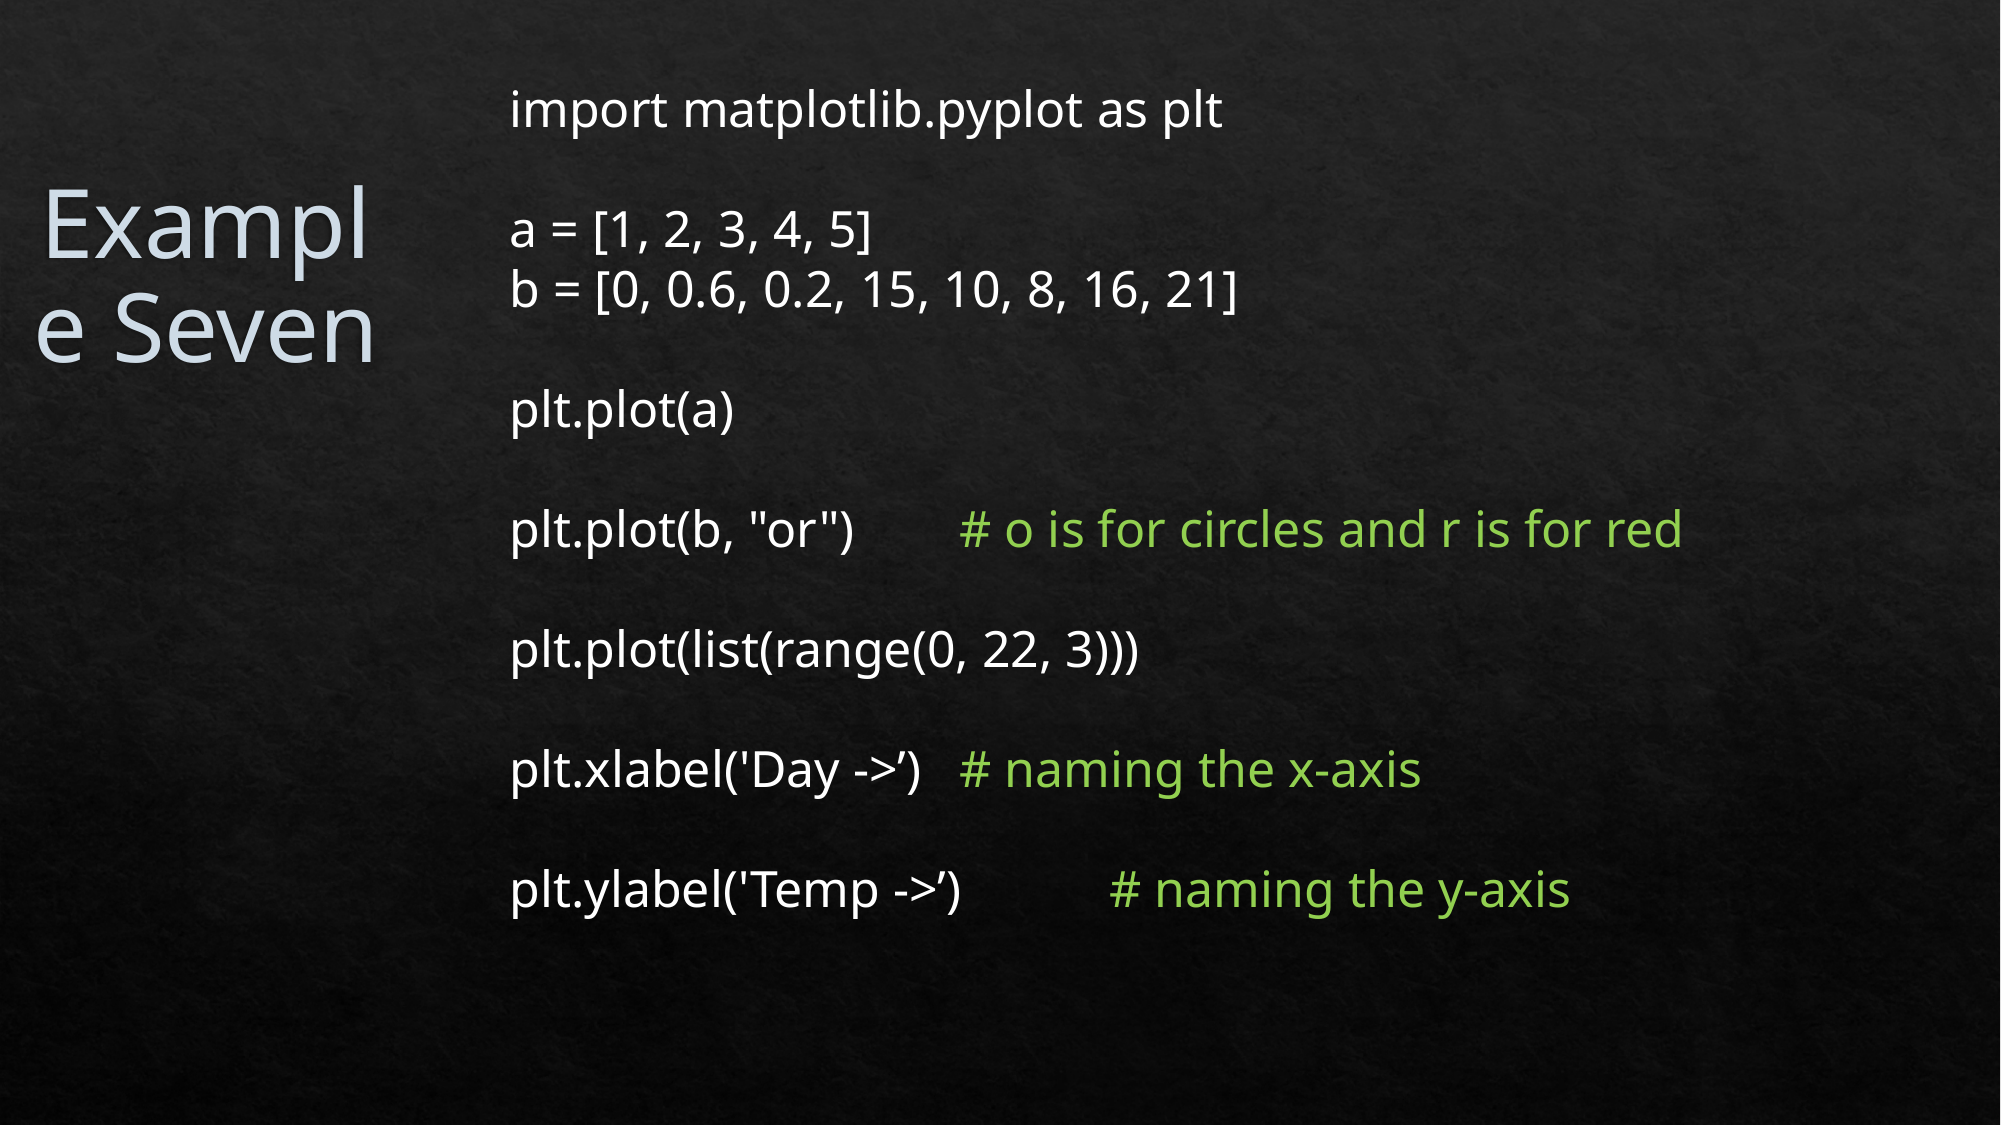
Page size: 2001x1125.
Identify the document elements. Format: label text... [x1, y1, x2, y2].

text_box import matplotlib.pyplot as plt a = [1, 2, 3, 4, 5] b = [0, 0.6, 0.2, 15, 10, 8, 16, 21] plt.plot(a) plt.plot(b, "or") # o is for circles and r is for red plt.plot(list(range(0, 22, 3))) plt.xlabel('Day ->’) # naming the x-axis plt.ylabel('Temp ->’) # naming the y-axis [494, 70, 1924, 925]
title Example Seven [0, 58, 412, 501]
